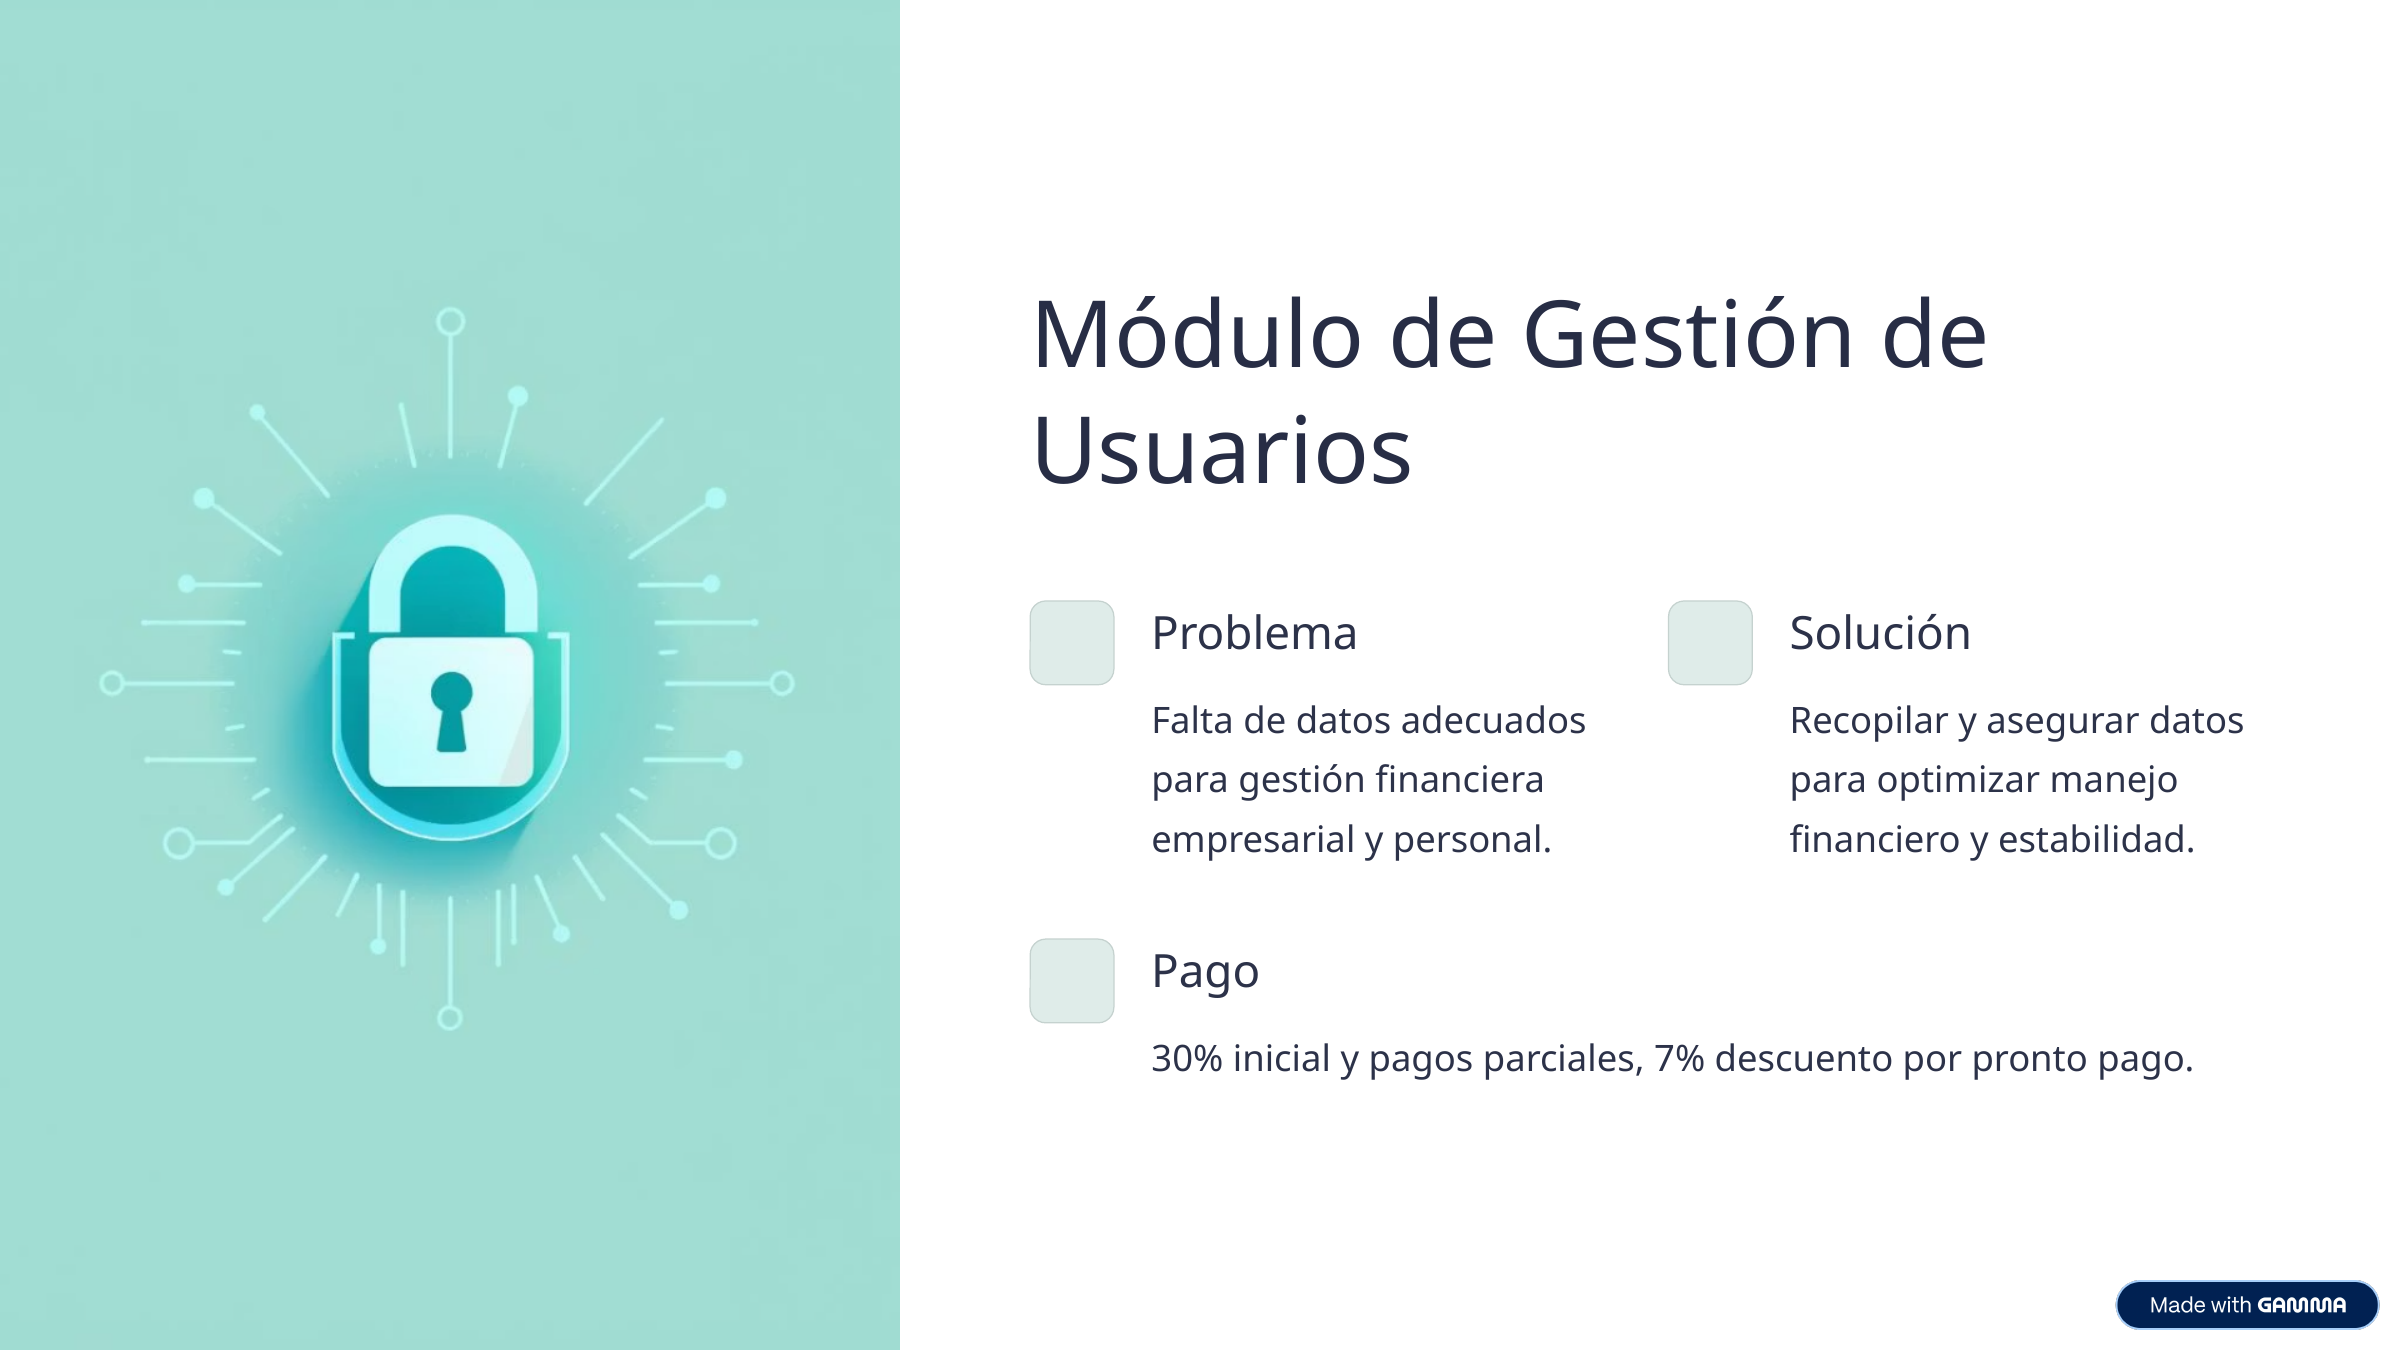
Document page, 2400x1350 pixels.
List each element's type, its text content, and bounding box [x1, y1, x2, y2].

text_box [1030, 600, 1114, 685]
picture [2106, 1271, 2389, 1339]
picture [0, 0, 900, 1350]
text_box Falta de datos adecuados para gestión financiera empresarial y personal. [1151, 681, 1632, 860]
text_box Solución [1789, 601, 2255, 660]
text_box Pago [1151, 939, 1617, 998]
text_box [1030, 939, 1114, 1023]
text_box Recopilar y asegurar datos para optimizar manejo financiero y estabilidad. [1789, 681, 2270, 860]
text_box Módulo de Gestión de Usuarios [1030, 270, 2270, 504]
text_box Problema [1151, 601, 1617, 660]
text_box 30% inicial y pagos parciales, 7% descuento por pronto pago. [1151, 1019, 2270, 1079]
text_box [1668, 600, 1753, 685]
